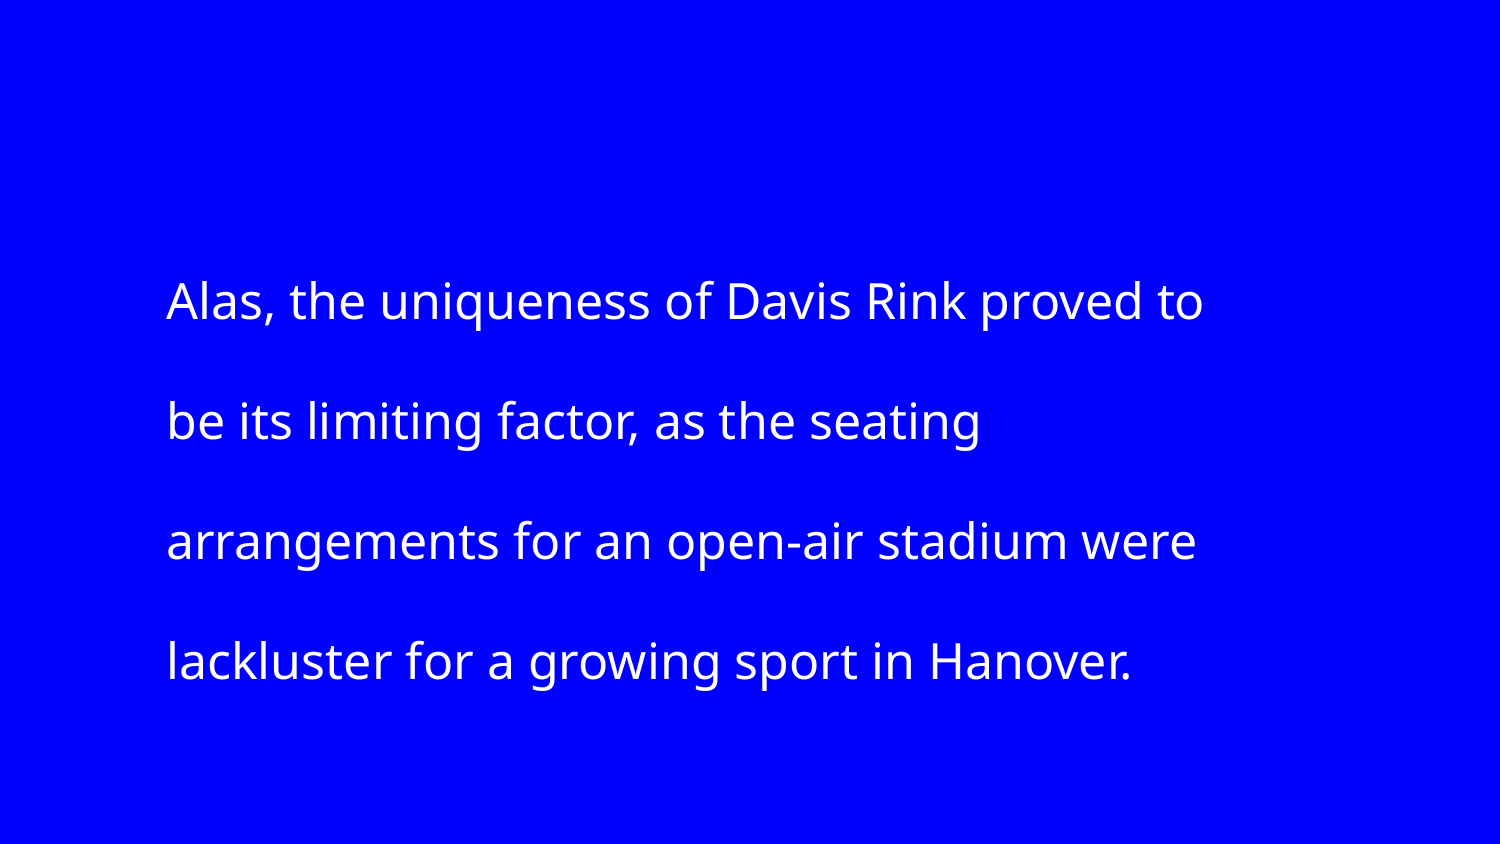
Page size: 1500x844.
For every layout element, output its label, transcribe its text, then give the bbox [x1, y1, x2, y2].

text_box Alas, the uniqueness of Davis Rink proved to be its limiting factor, as the seating arrangements for an open-air stadium were lackluster for a growing sport in Hanover. [151, 194, 1229, 705]
